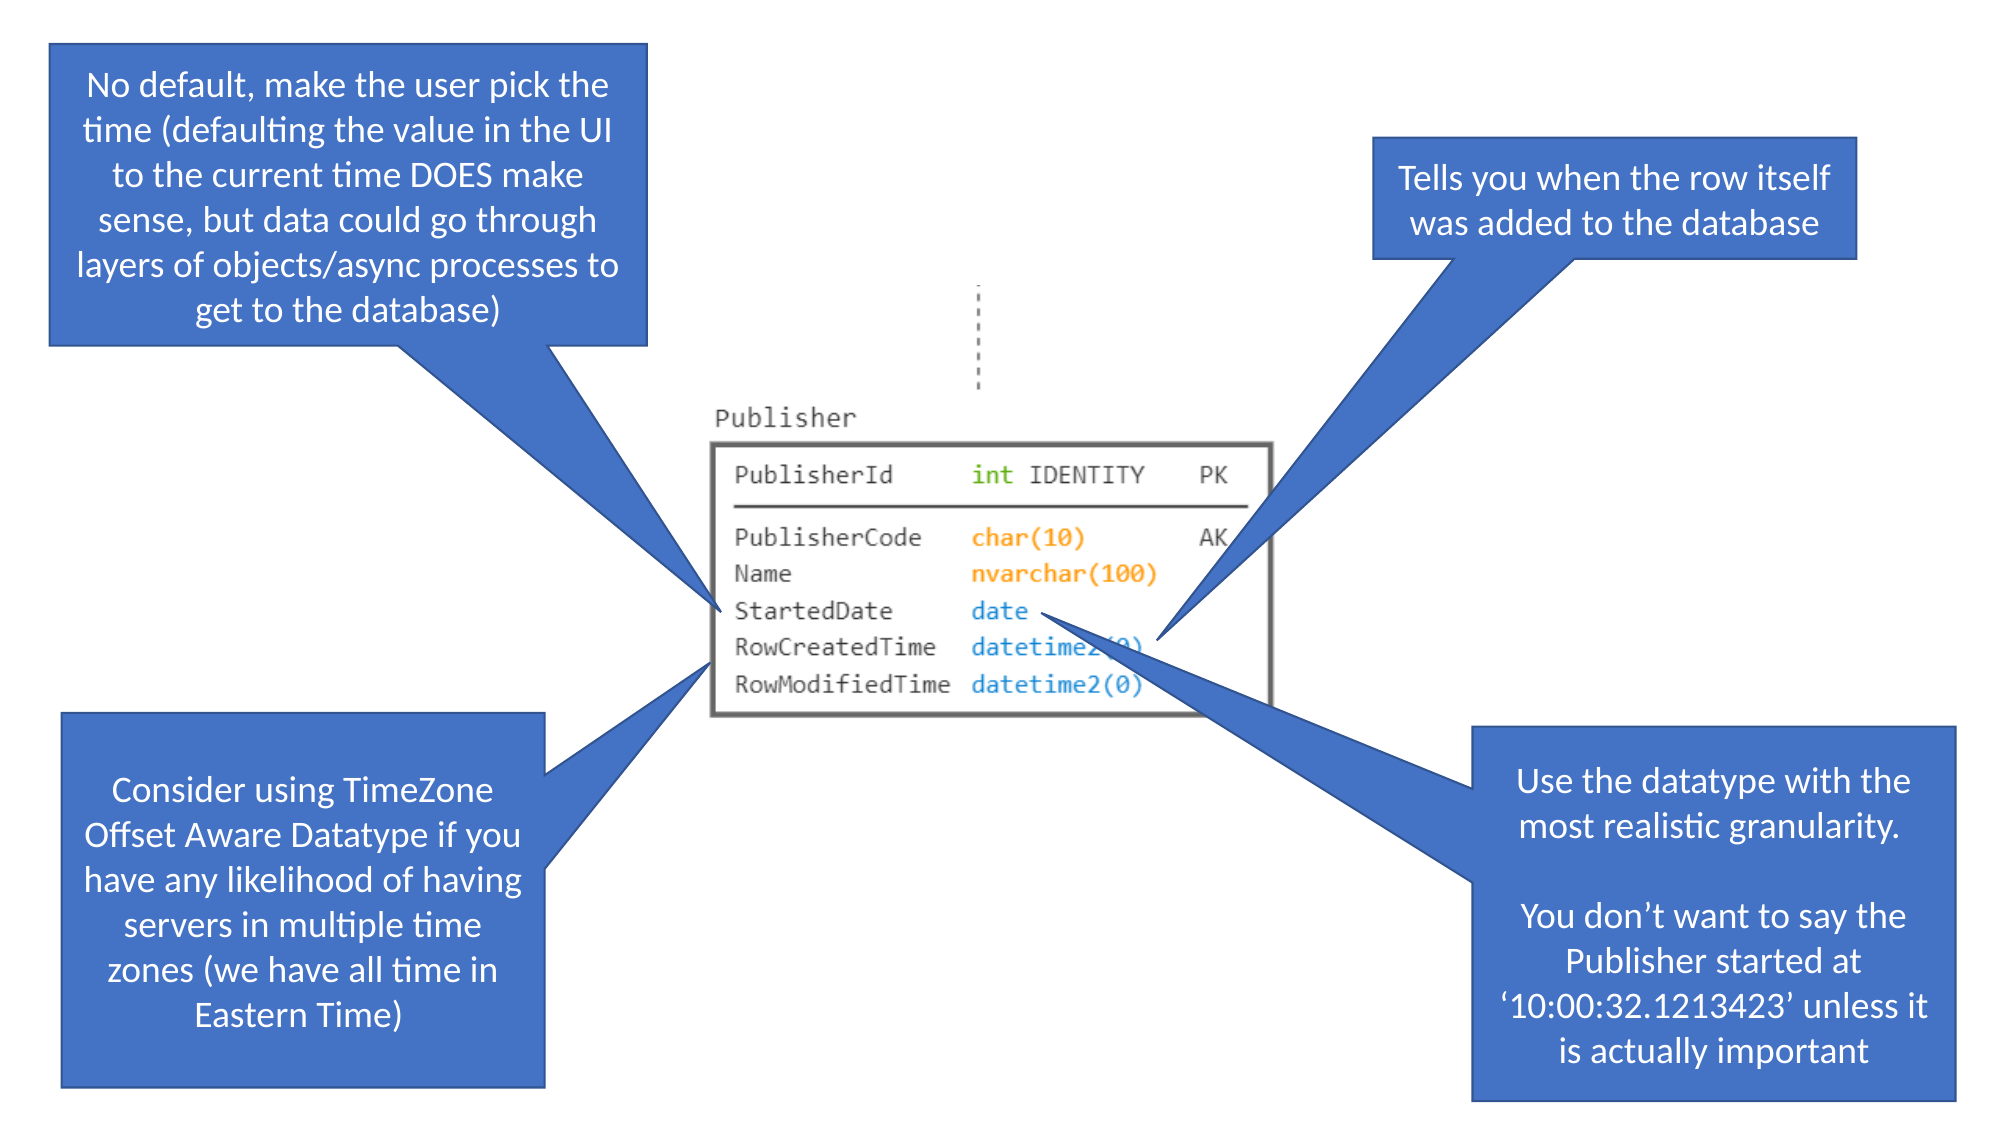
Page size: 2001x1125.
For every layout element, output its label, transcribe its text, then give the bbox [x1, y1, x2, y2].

text_box Tells you when the row itself was added to the database [1372, 136, 1858, 384]
text_box Use the datatype with the most realistic granularity. You don’t want to say the Publisher started at ‘10:00:32.1213423’ unless it is actually important [1402, 725, 1957, 1103]
text_box No default, make the user pick the time (defaulting the value in the UI to the current time DOES make sense, but data could go through layers of objects/async processes to get to the database) [48, 42, 648, 482]
text_box Consider using TimeZone Offset Aware Datatype if you have any likelihood of having servers in multiple time zones (we have all time in Eastern Time) [60, 711, 570, 1089]
picture [561, 285, 1439, 840]
